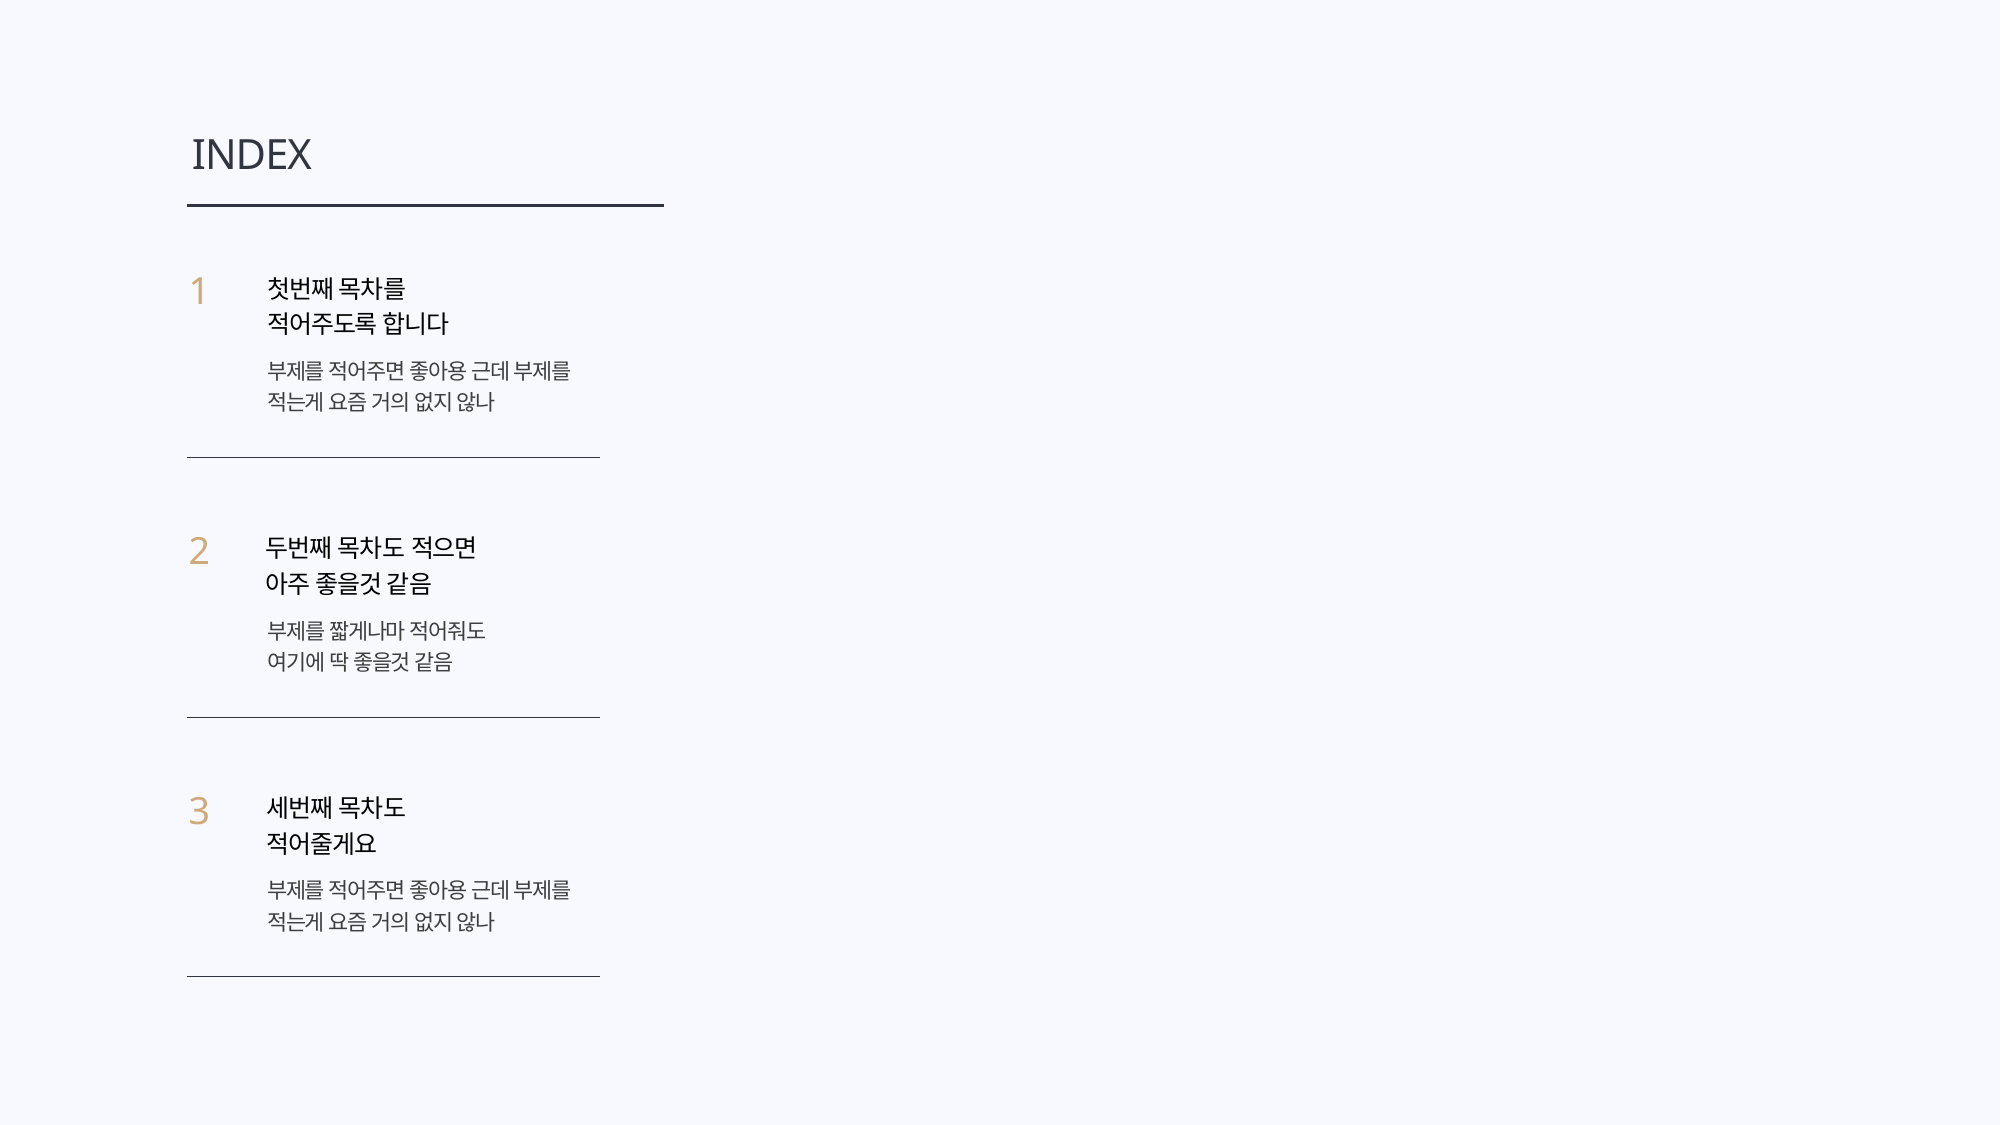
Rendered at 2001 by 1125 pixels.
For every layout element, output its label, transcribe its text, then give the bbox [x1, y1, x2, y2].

text_box 1 [173, 259, 226, 320]
text_box 2 [173, 519, 226, 580]
text_box 세번째 목차도 적어줄게요 [251, 779, 421, 866]
text_box 첫번째 목차를 적어주도록 합니다 [252, 259, 465, 345]
text_box 부제를 짧게나마 적어줘도 여기에 딱 좋을것 같음 [252, 604, 502, 683]
text_box INDEX [177, 113, 327, 185]
text_box 부제를 적어주면 좋아용 근데 부제를 적는게 요즘 거의 없지 않나 [252, 345, 587, 423]
text_box 부제를 적어주면 좋아용 근데 부제를 적는게 요즘 거의 없지 않나 [252, 864, 587, 943]
text_box 두번째 목차도 적으면 아주 좋을것 같음 [250, 519, 493, 607]
text_box 3 [173, 779, 226, 840]
